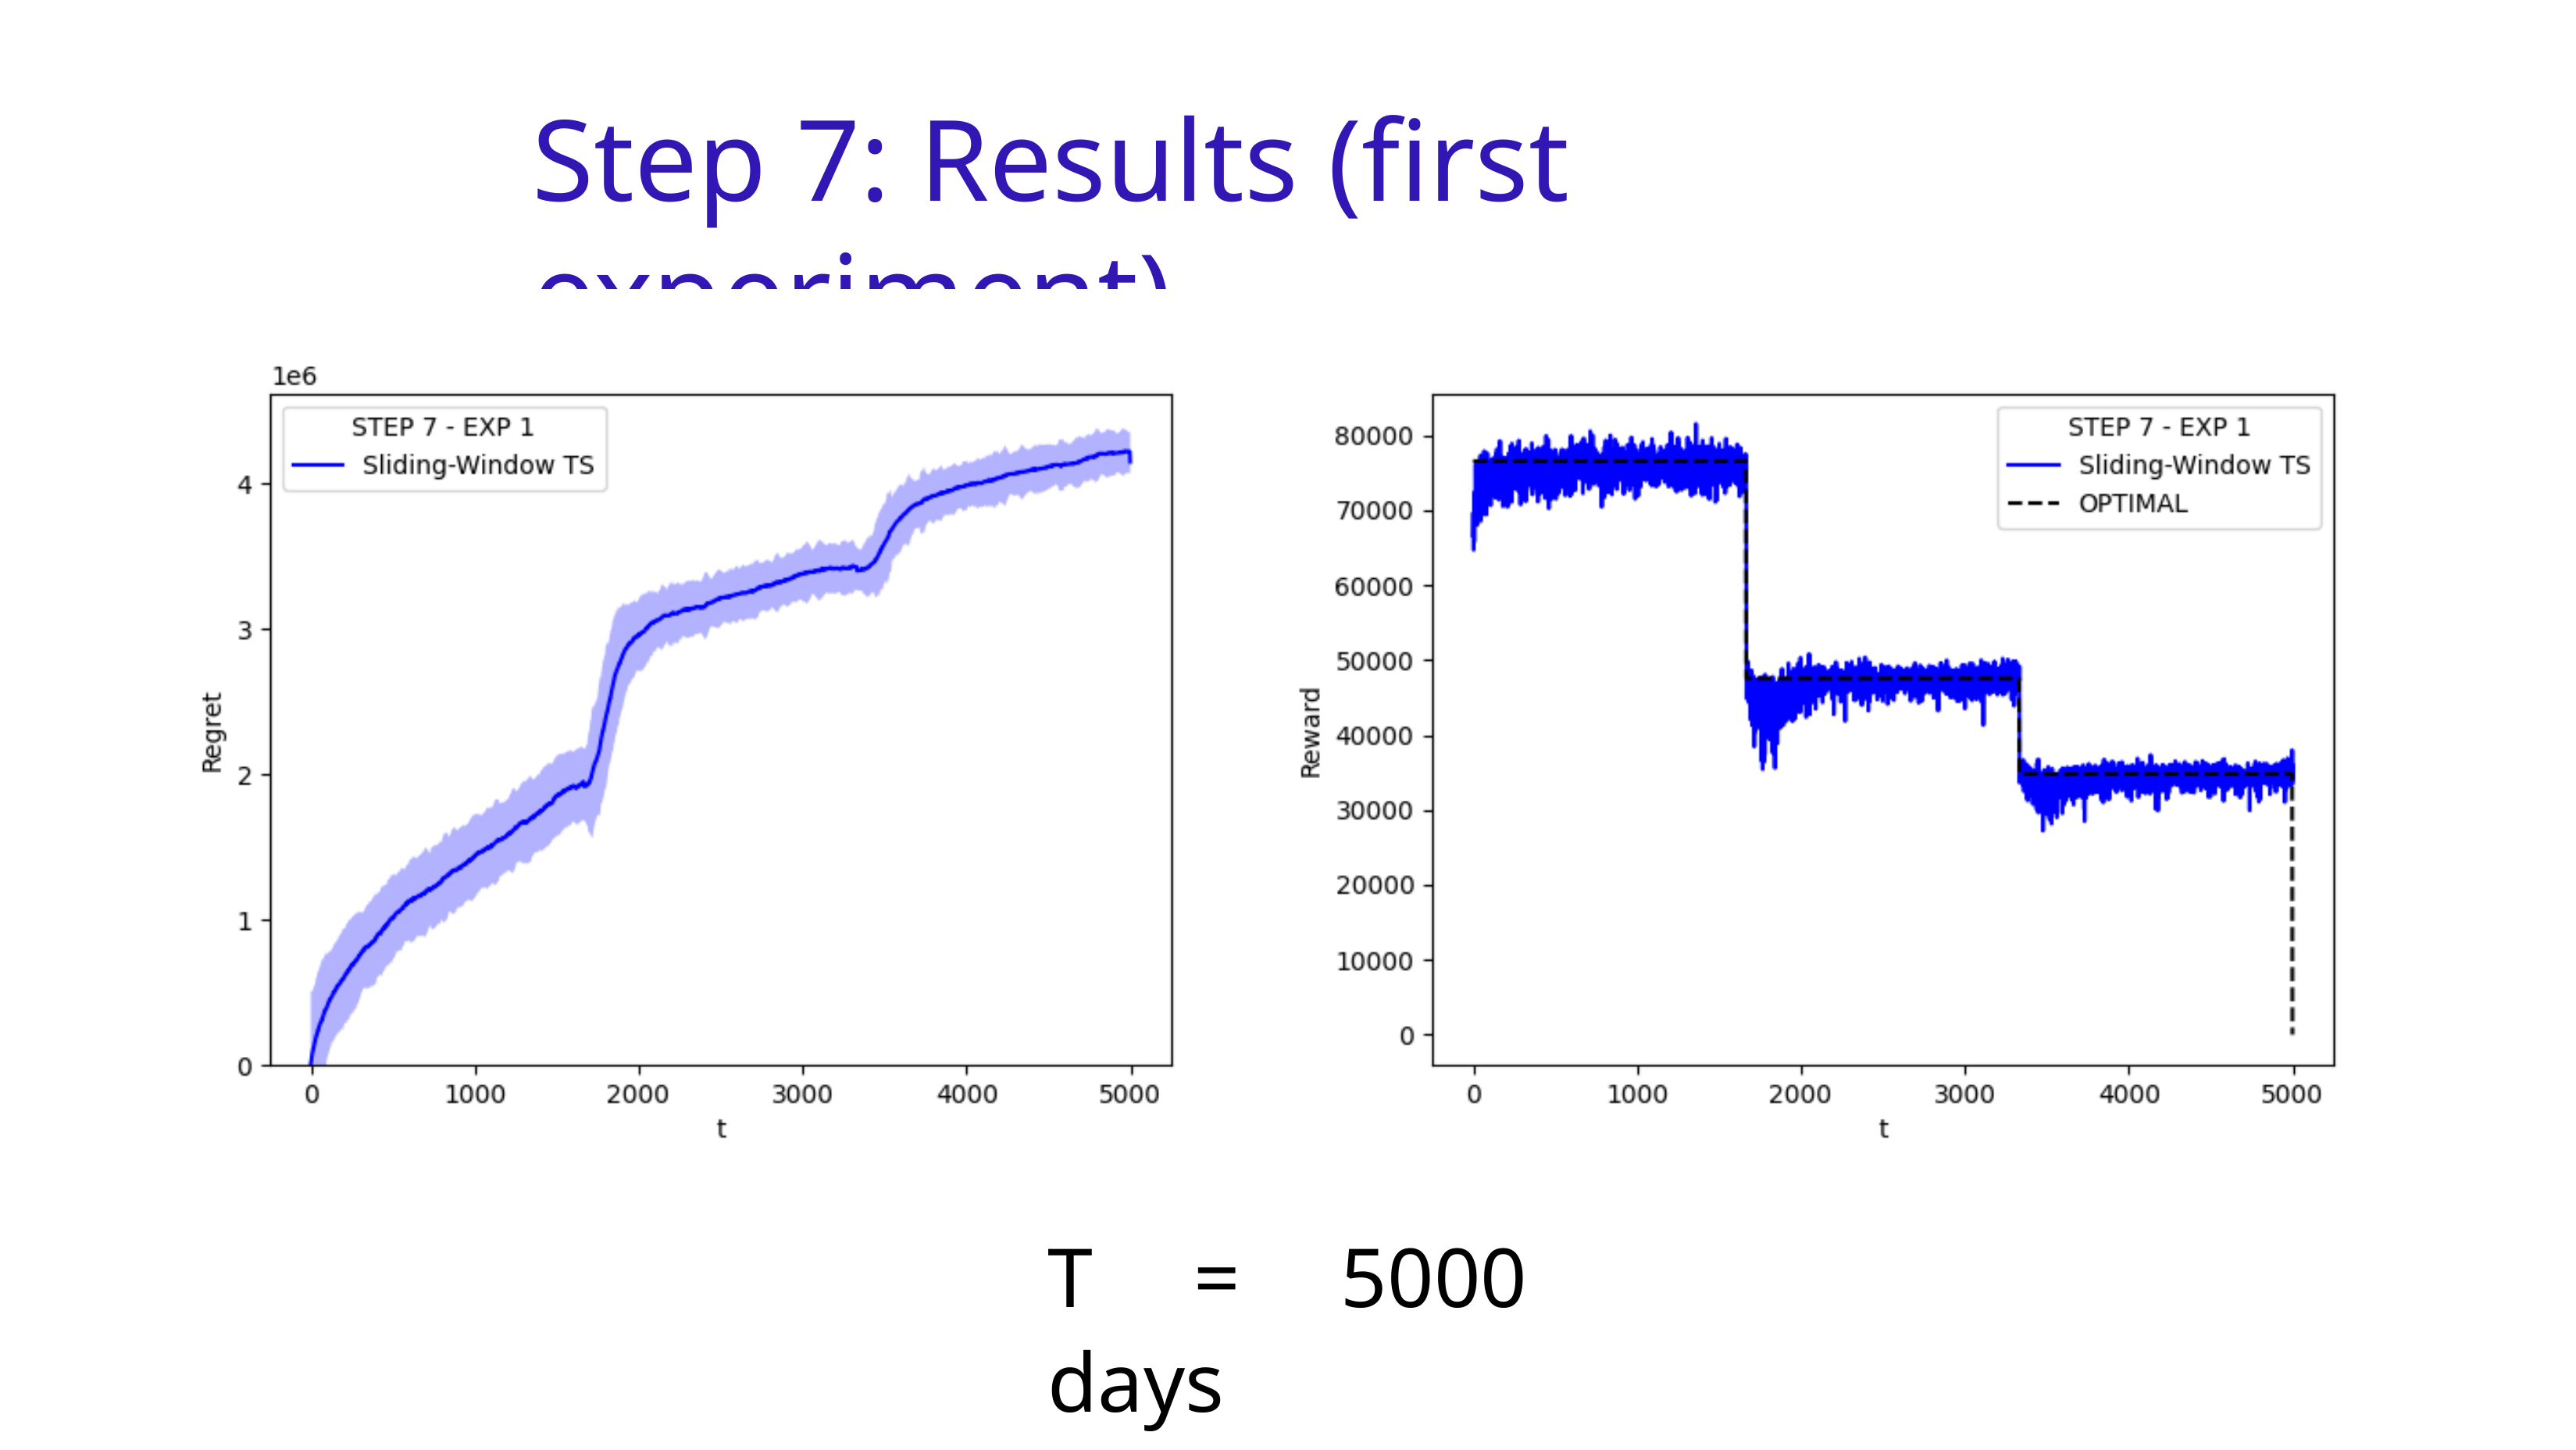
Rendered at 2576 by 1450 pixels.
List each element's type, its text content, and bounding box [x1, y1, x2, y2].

text_box T = 5000 days [1036, 1213, 1540, 1434]
title Step 7: Results (first experiment) [532, 88, 2044, 225]
picture [125, 289, 2451, 1162]
